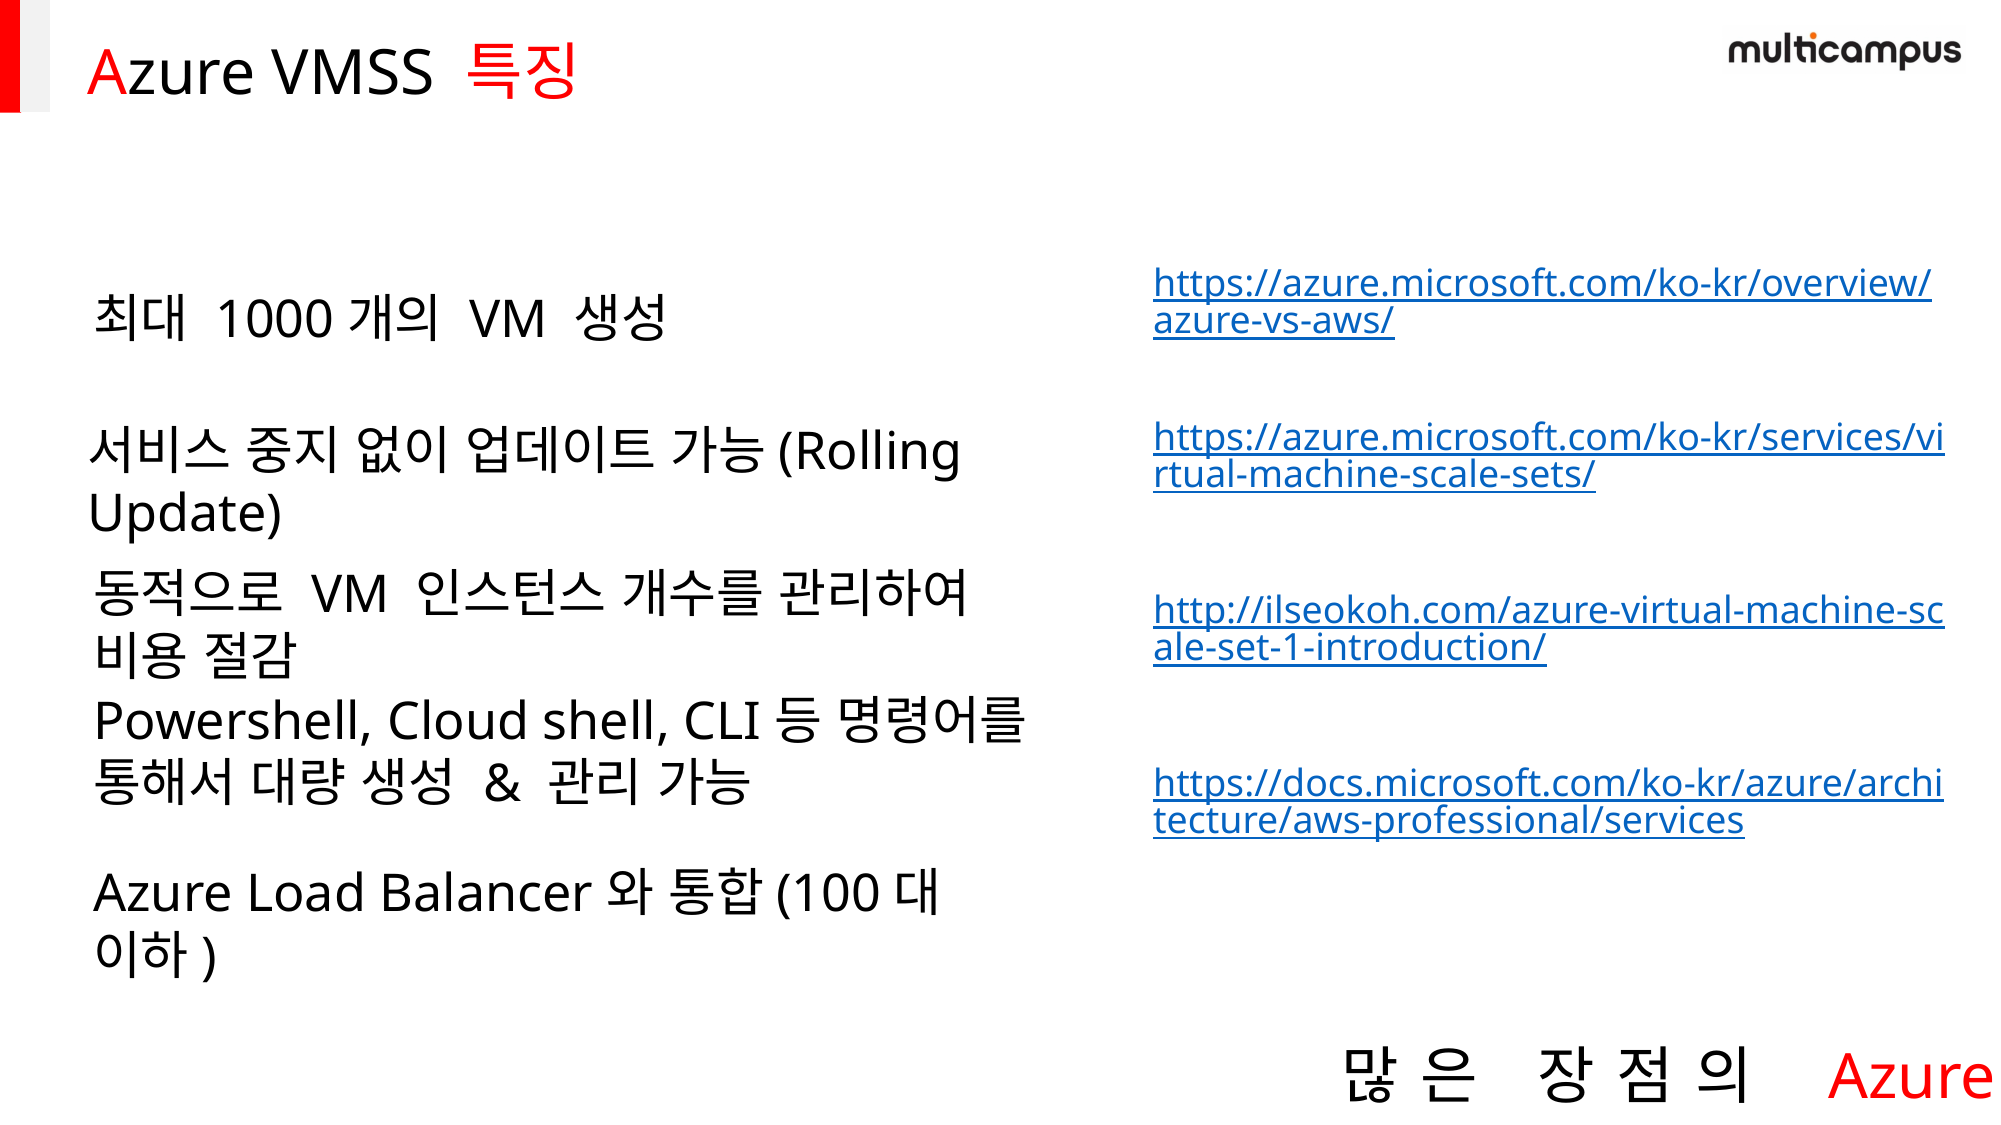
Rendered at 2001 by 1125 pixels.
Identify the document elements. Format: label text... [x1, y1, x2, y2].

text_box Powershell, Cloud shell, CLI등 명령어를 통해서 대량 생성 & 관리 가능 [78, 679, 1106, 820]
text_box 최대 1000개의 VM 생성 [78, 278, 780, 356]
text_box https://azure.microsoft.com/ko-kr/overview/azure-vs-aws/ [1138, 251, 1966, 318]
text_box http://ilseokoh.com/azure-virtual-machine-scale-set-1-introduction/ [1138, 578, 1966, 645]
text_box Azure VMSS 특징 [72, 24, 1487, 115]
text_box [0, 0, 22, 114]
text_box 많은 장점의 Azure VMSS [1327, 1028, 2000, 1125]
text_box 서비스 중지 없이 업데이트 가능(Rolling Update) [72, 409, 1073, 550]
text_box Azure Load Balancer와 통합(100대 이하) [78, 852, 1060, 993]
text_box 동적으로 VM 인스턴스 개수를 관리하여 비용 절감 [78, 553, 1060, 679]
text_box [20, 0, 50, 112]
text_box https://azure.microsoft.com/ko-kr/services/virtual-machine-scale-sets/ [1138, 405, 1966, 472]
text_box https://docs.microsoft.com/ko-kr/azure/architecture/aws-professional/services [1138, 751, 1966, 818]
picture [1722, 25, 1966, 74]
